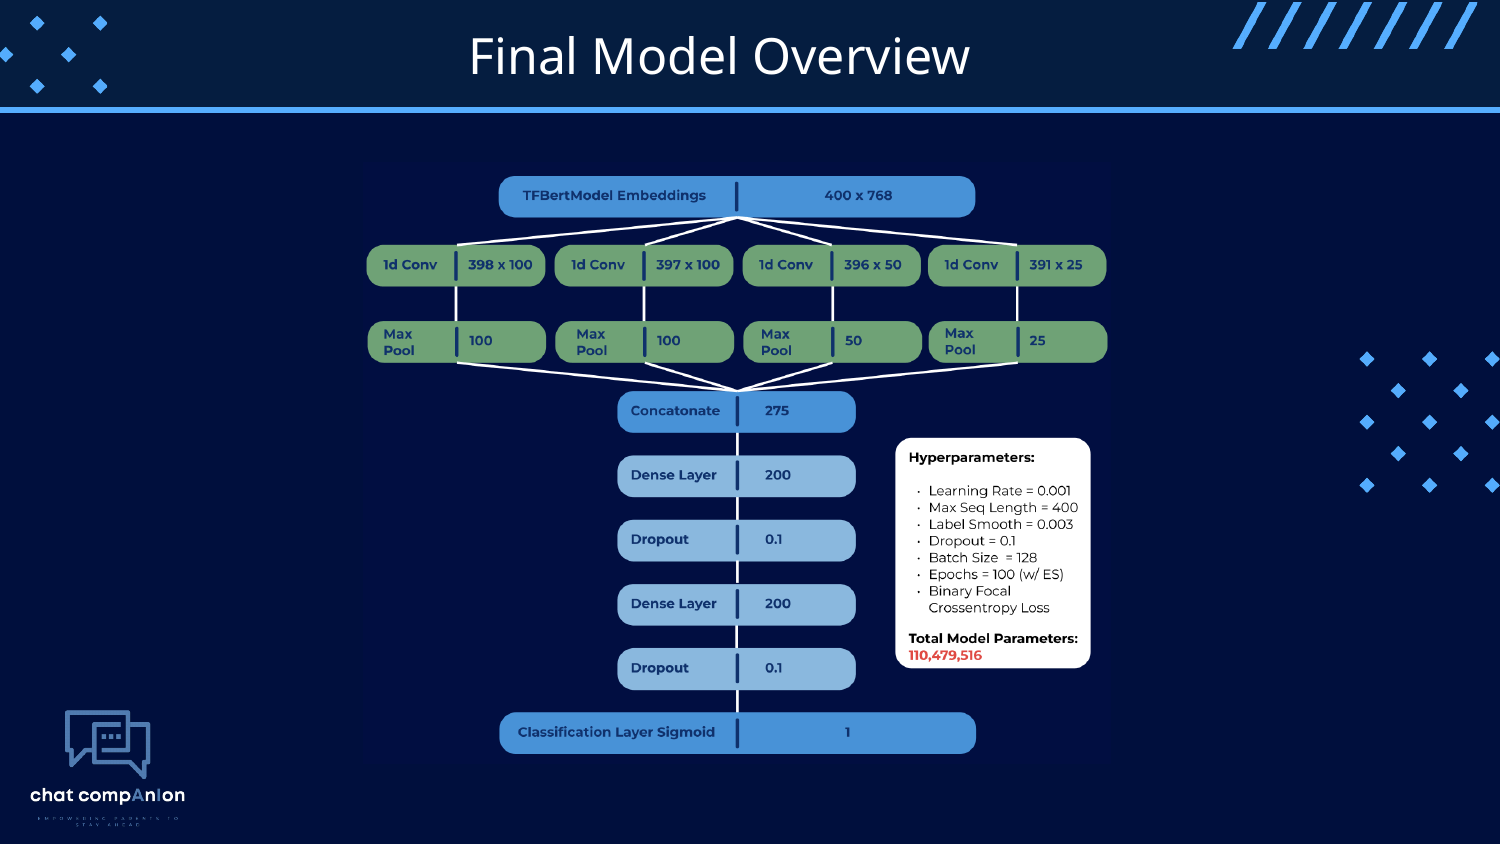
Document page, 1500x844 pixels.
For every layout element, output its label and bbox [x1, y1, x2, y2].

picture [363, 162, 1111, 764]
picture [0, 662, 215, 844]
text_box [1359, 351, 1500, 493]
text_box [0, 0, 1500, 111]
